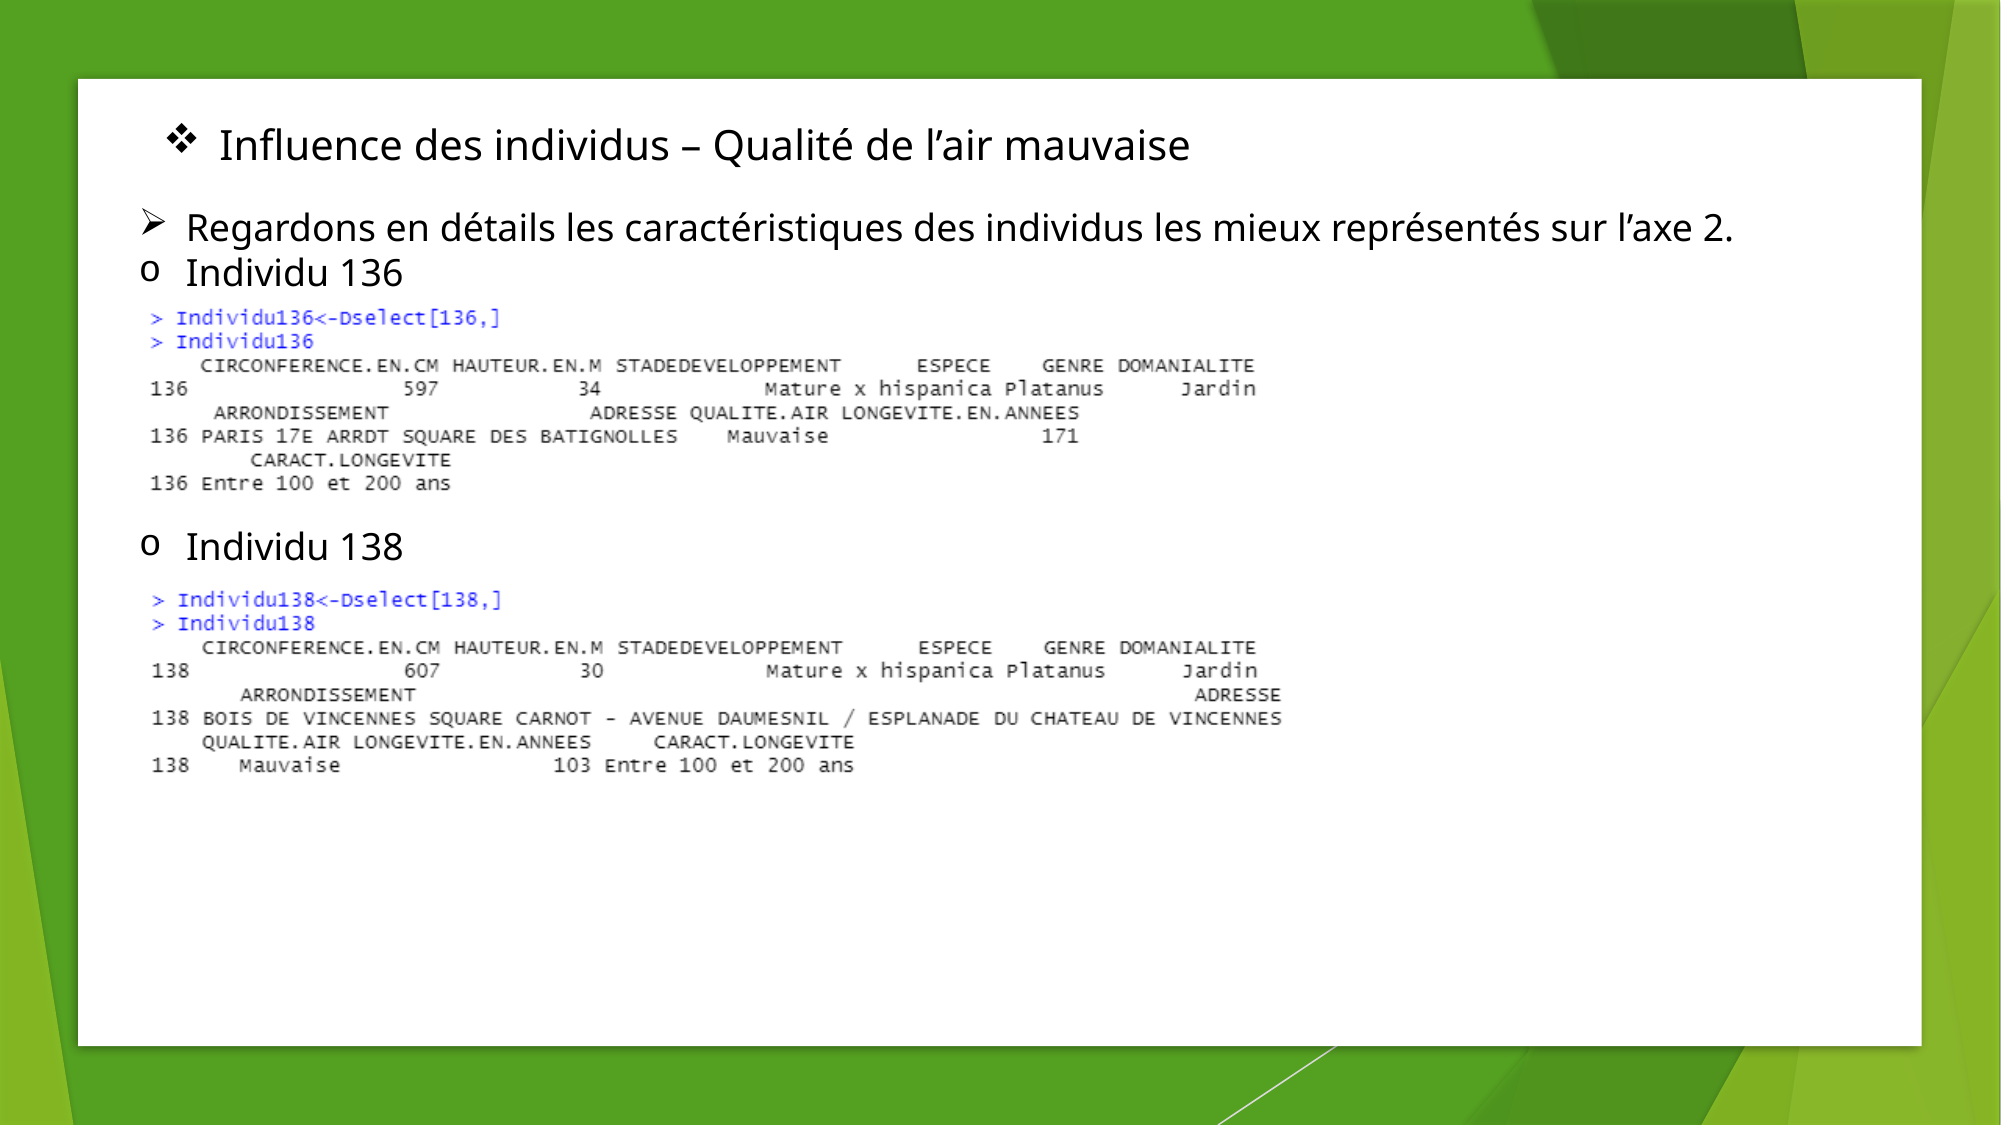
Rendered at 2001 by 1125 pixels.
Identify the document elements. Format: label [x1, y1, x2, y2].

text_box [0, 0, 2000, 1125]
picture [147, 306, 1262, 495]
picture [147, 588, 1287, 777]
